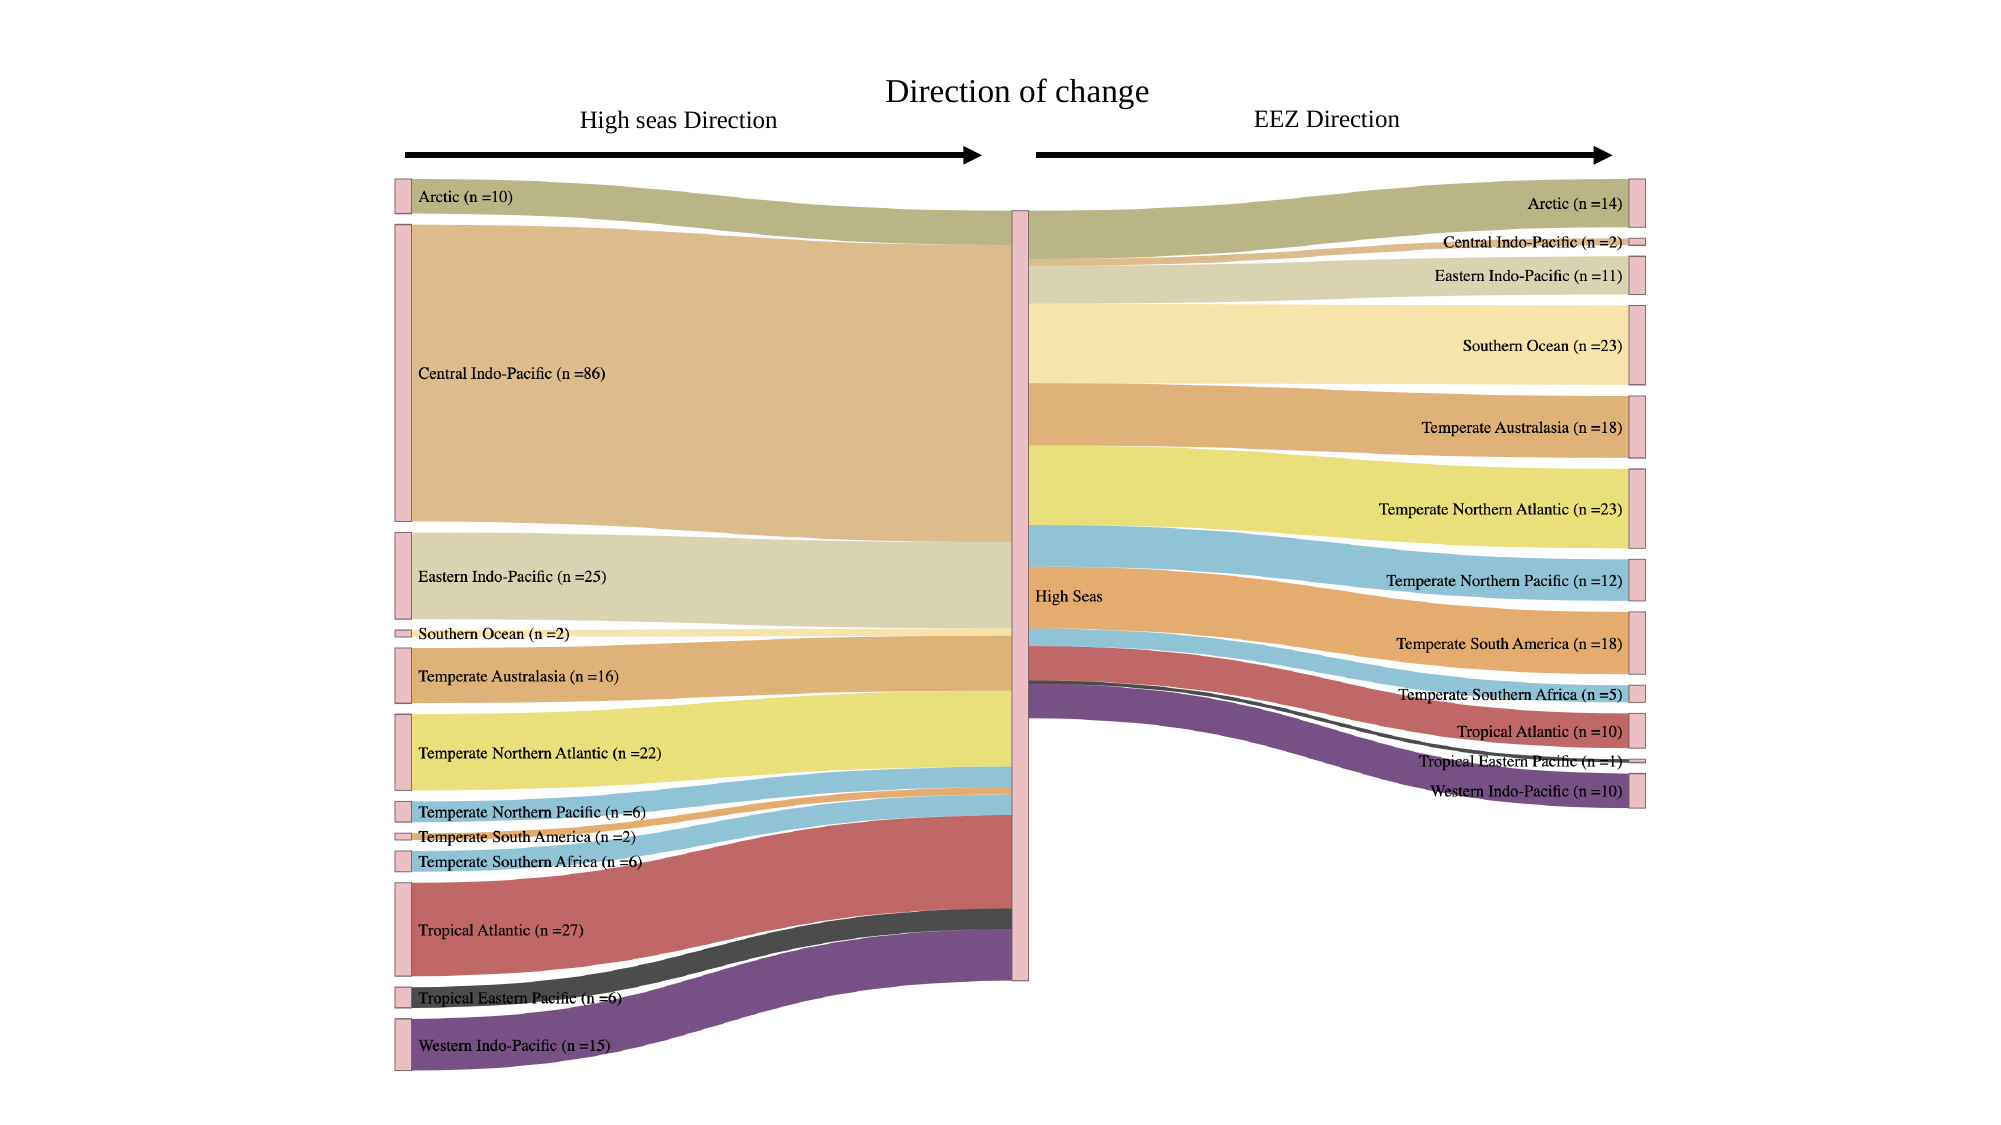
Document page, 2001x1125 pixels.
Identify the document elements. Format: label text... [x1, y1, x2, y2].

text_box High seas Direction [565, 96, 793, 142]
text_box EEZ Direction [1239, 95, 1416, 140]
text_box Direction of change [870, 61, 1165, 117]
picture [386, 171, 1662, 1077]
